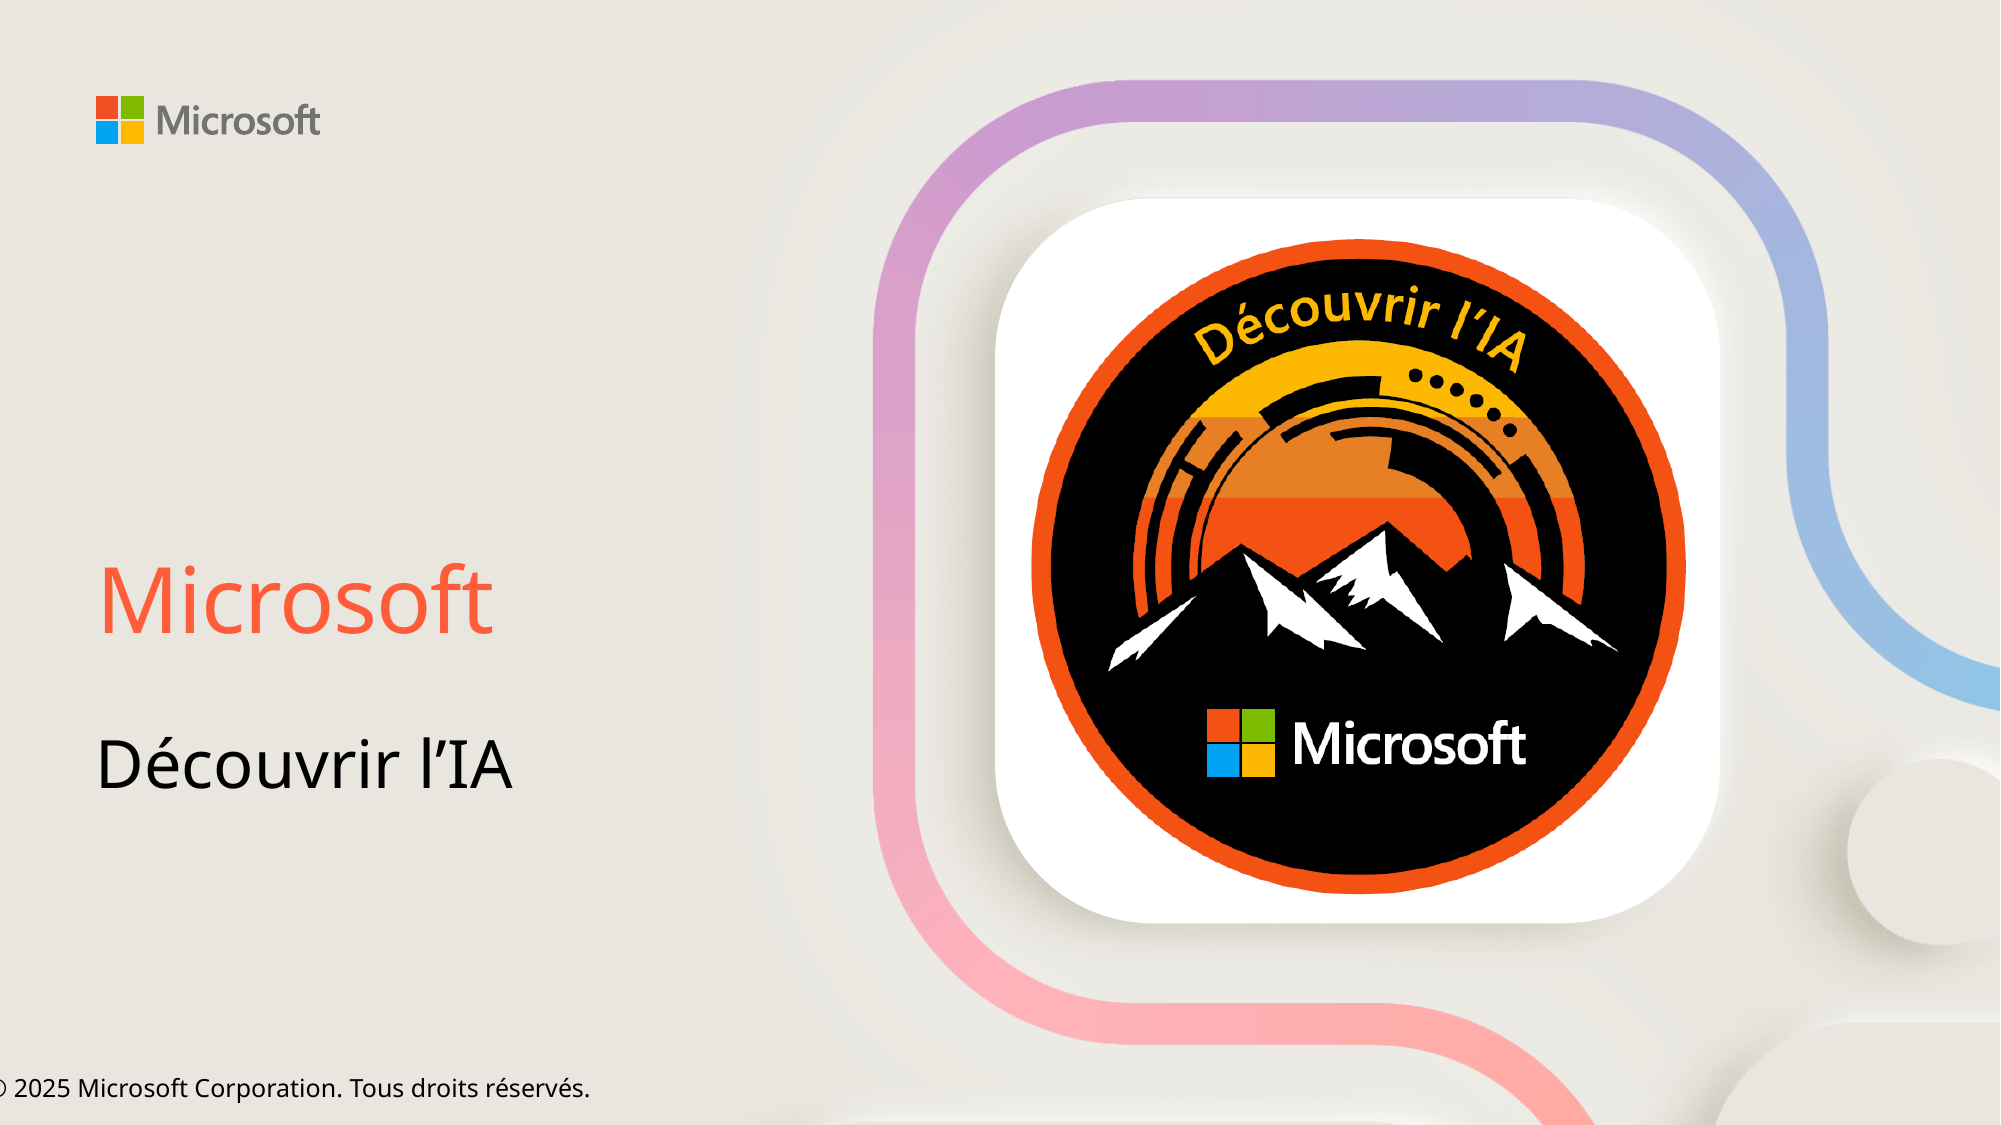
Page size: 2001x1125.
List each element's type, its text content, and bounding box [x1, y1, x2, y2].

picture [0, 0, 2000, 1125]
title Microsoft [96, 540, 822, 652]
list Découvrir l’IA [95, 722, 821, 773]
text_box © 2025 Microsoft Corporation. Tous droits réservés. [0, 1072, 592, 1103]
